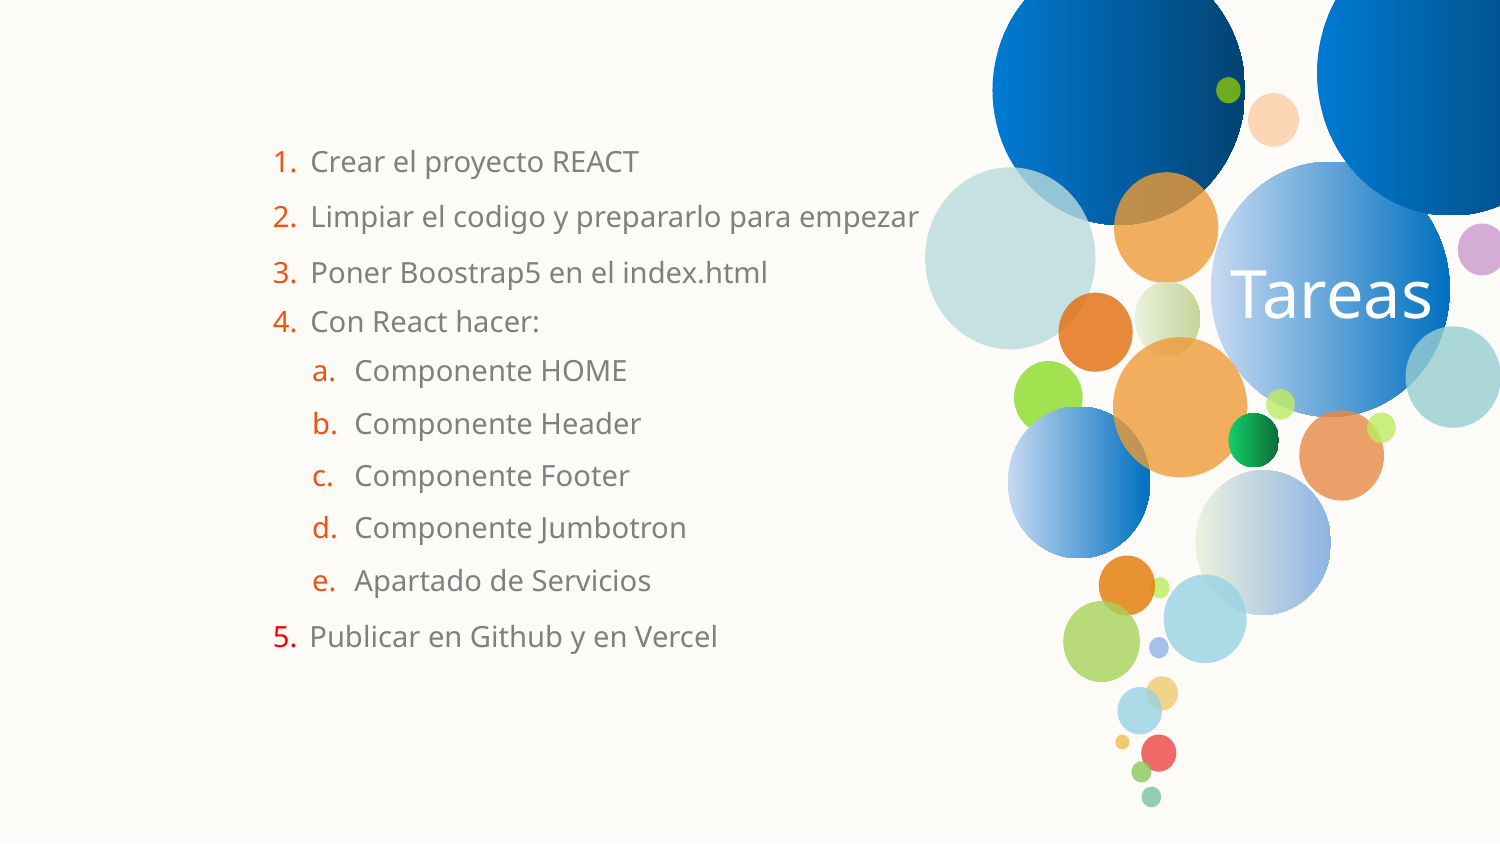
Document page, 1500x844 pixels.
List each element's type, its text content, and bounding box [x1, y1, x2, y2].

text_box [924, 0, 1500, 808]
text_box Crear el proyecto REACT Limpiar el codigo y prepararlo para empezar Poner Boostrap5 en el index.html Con React hacer: Componente HOME Componente Header Componente Footer Componente Jumbotron Apartado de Servicios 5. Publicar en Github y en Vercel [258, 114, 919, 661]
